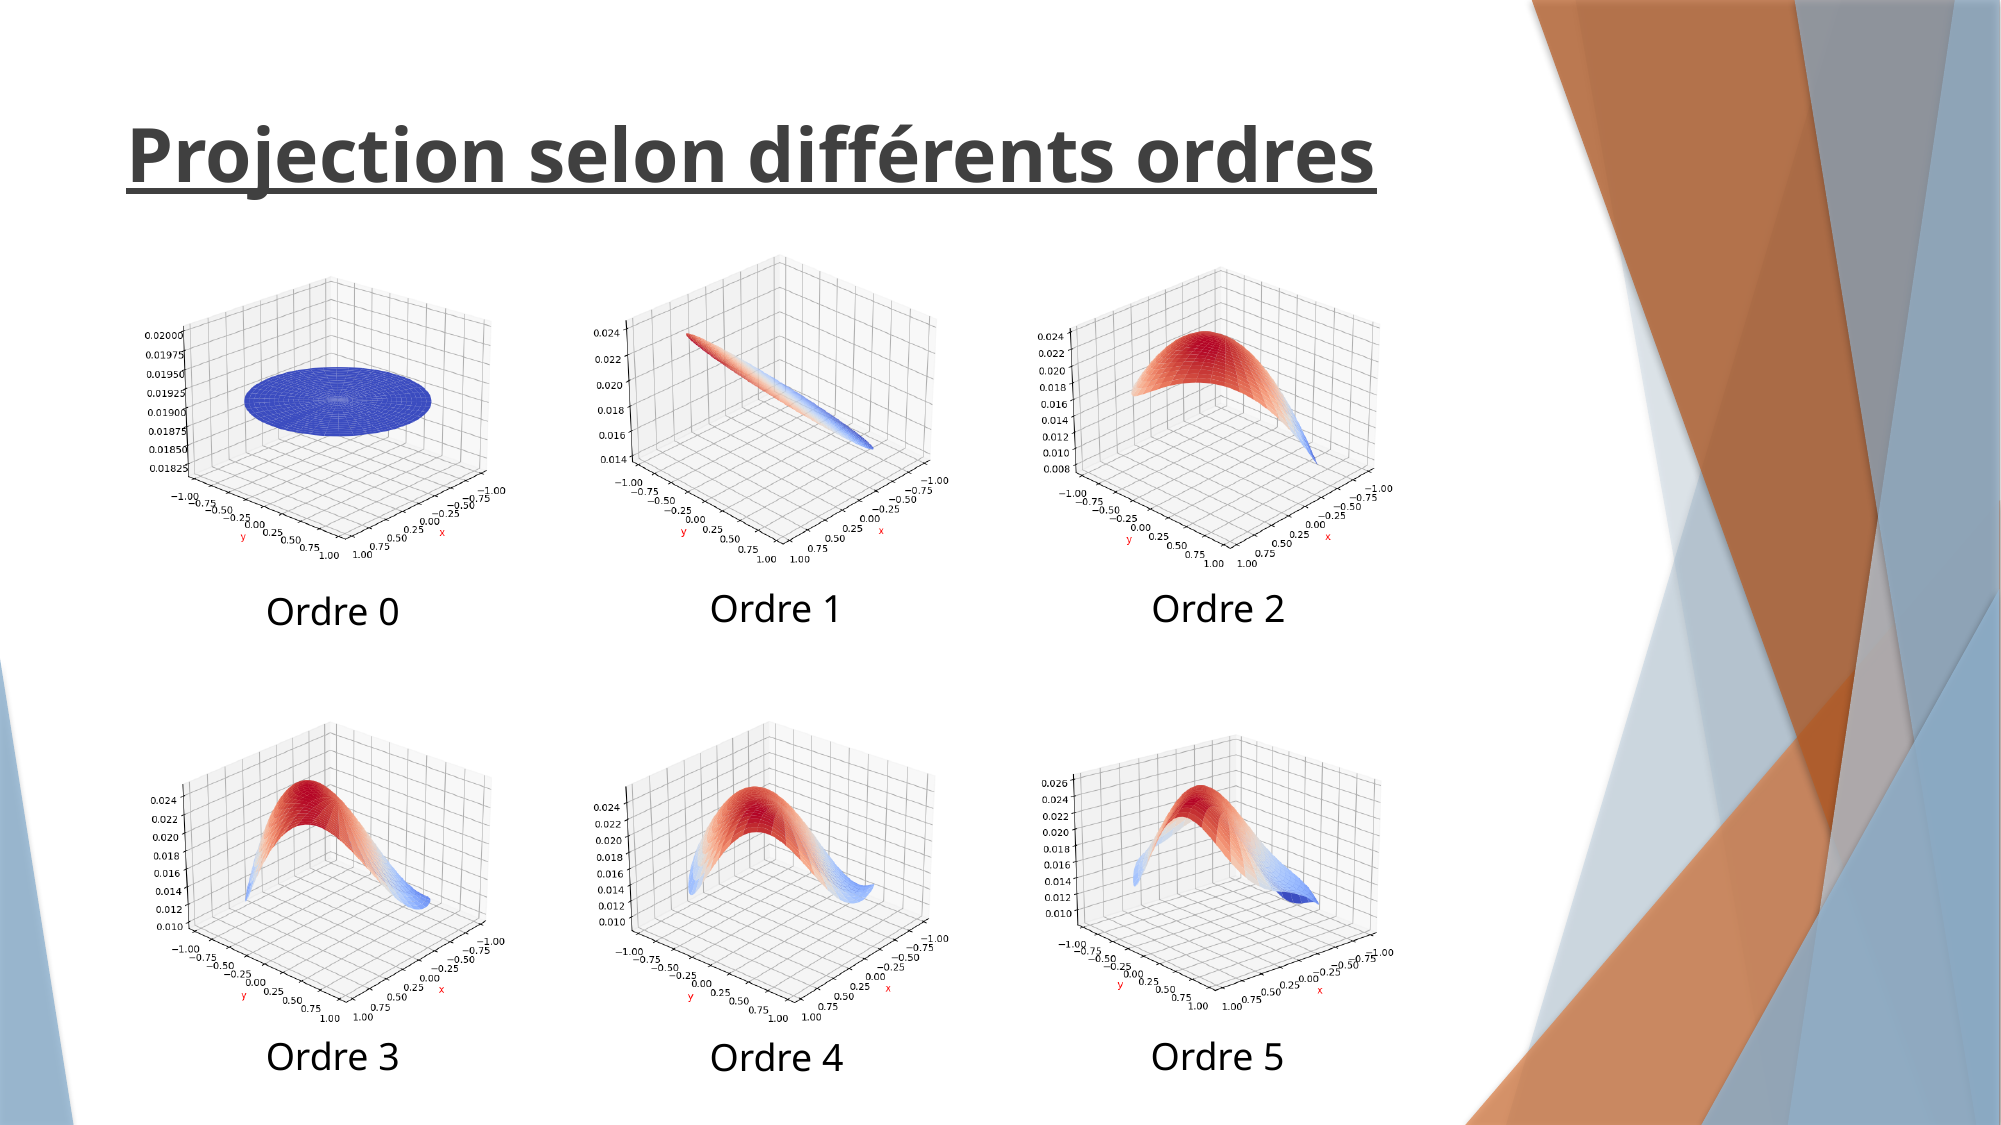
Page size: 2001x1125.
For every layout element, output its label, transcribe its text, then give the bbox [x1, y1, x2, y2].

text_box Ordre 1 [618, 577, 935, 637]
picture [110, 691, 1445, 1026]
text_box Ordre 0 [175, 580, 491, 640]
text_box Ordre 2 [1060, 580, 1377, 637]
text_box Ordre 3 [175, 1035, 491, 1086]
text_box Ordre 4 [618, 1035, 935, 1087]
text_box Ordre 5 [1059, 1035, 1376, 1086]
picture [110, 229, 1443, 571]
title Projection selon différents ordres [111, 99, 1522, 317]
